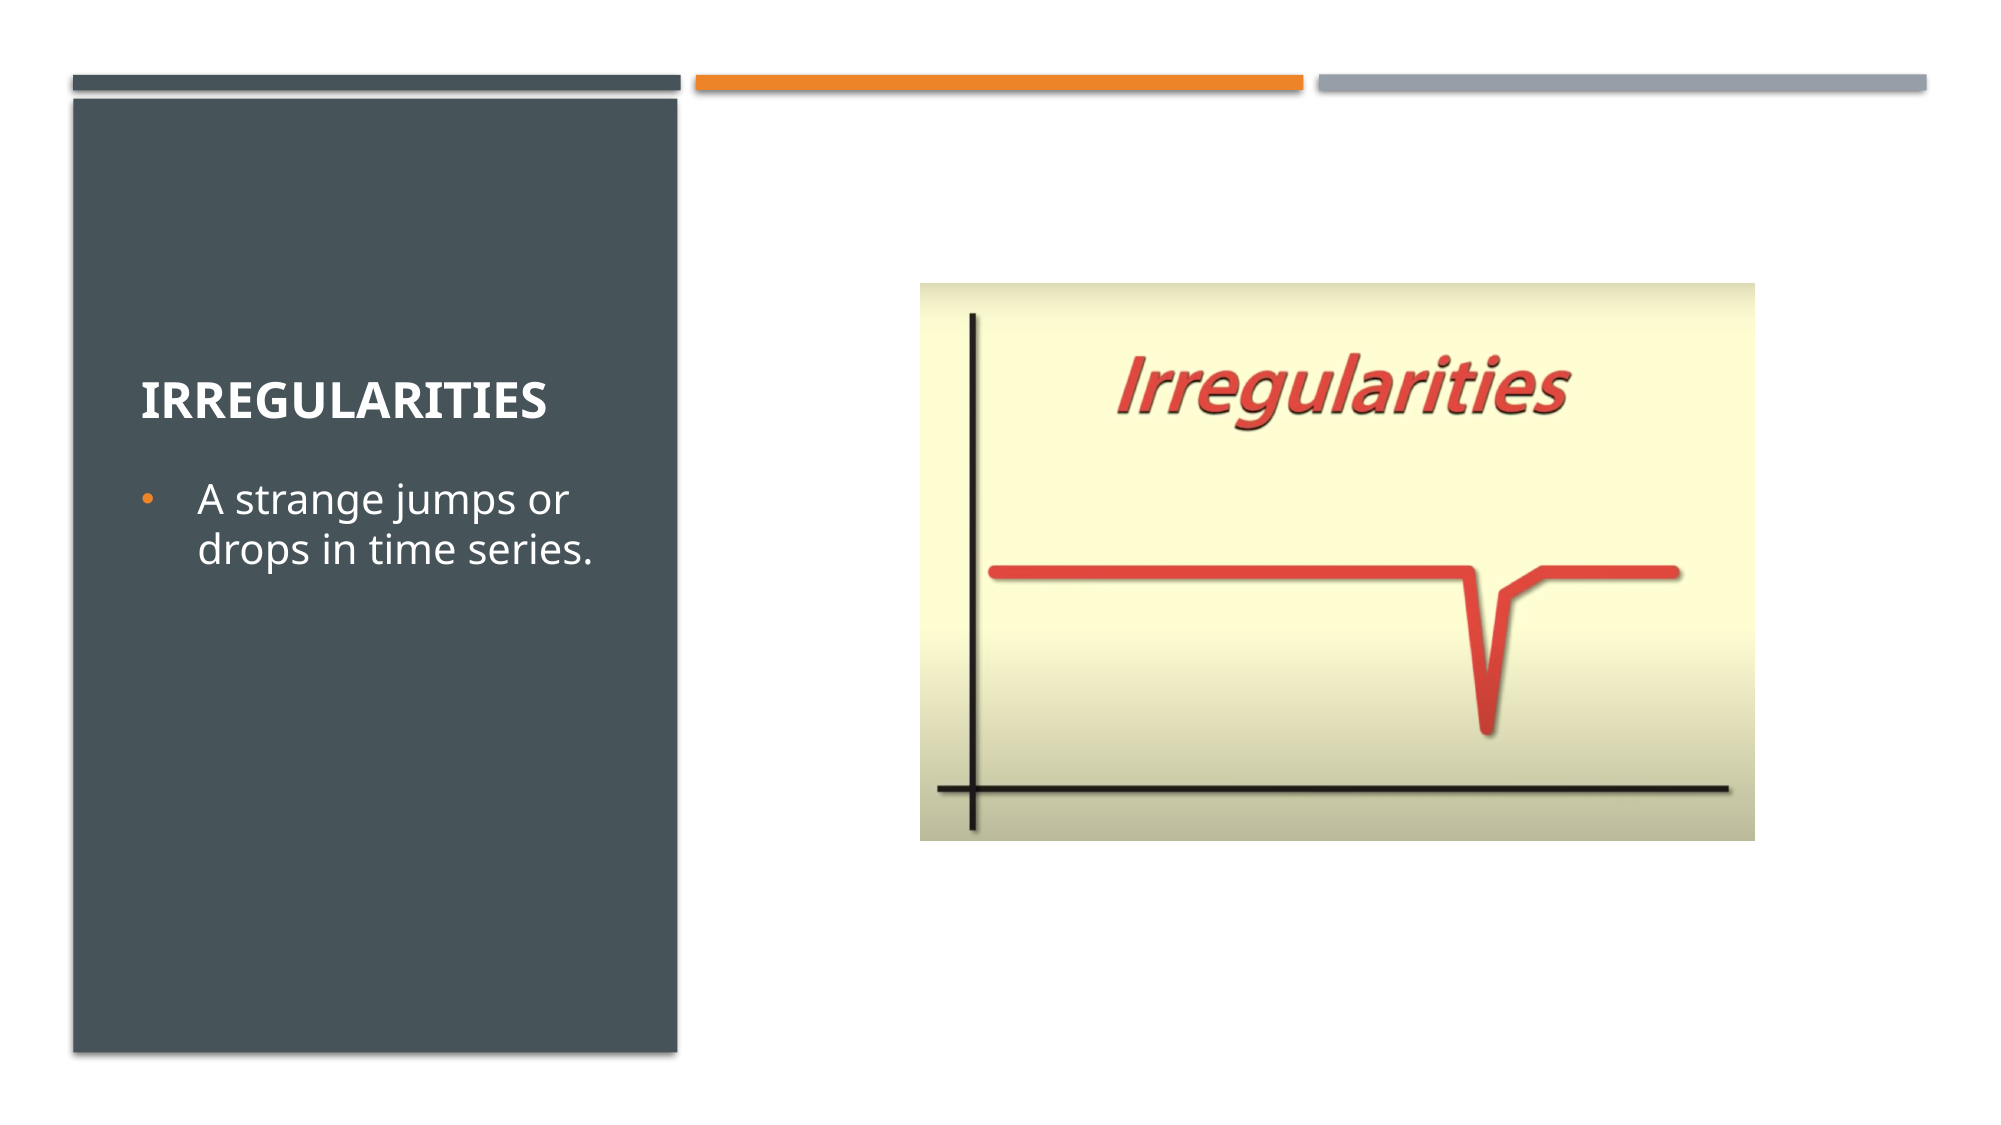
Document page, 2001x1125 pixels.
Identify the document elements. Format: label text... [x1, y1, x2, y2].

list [919, 283, 1756, 842]
title Irregularities [125, 153, 624, 436]
list A strange jumps or drops in time series. [125, 465, 624, 958]
